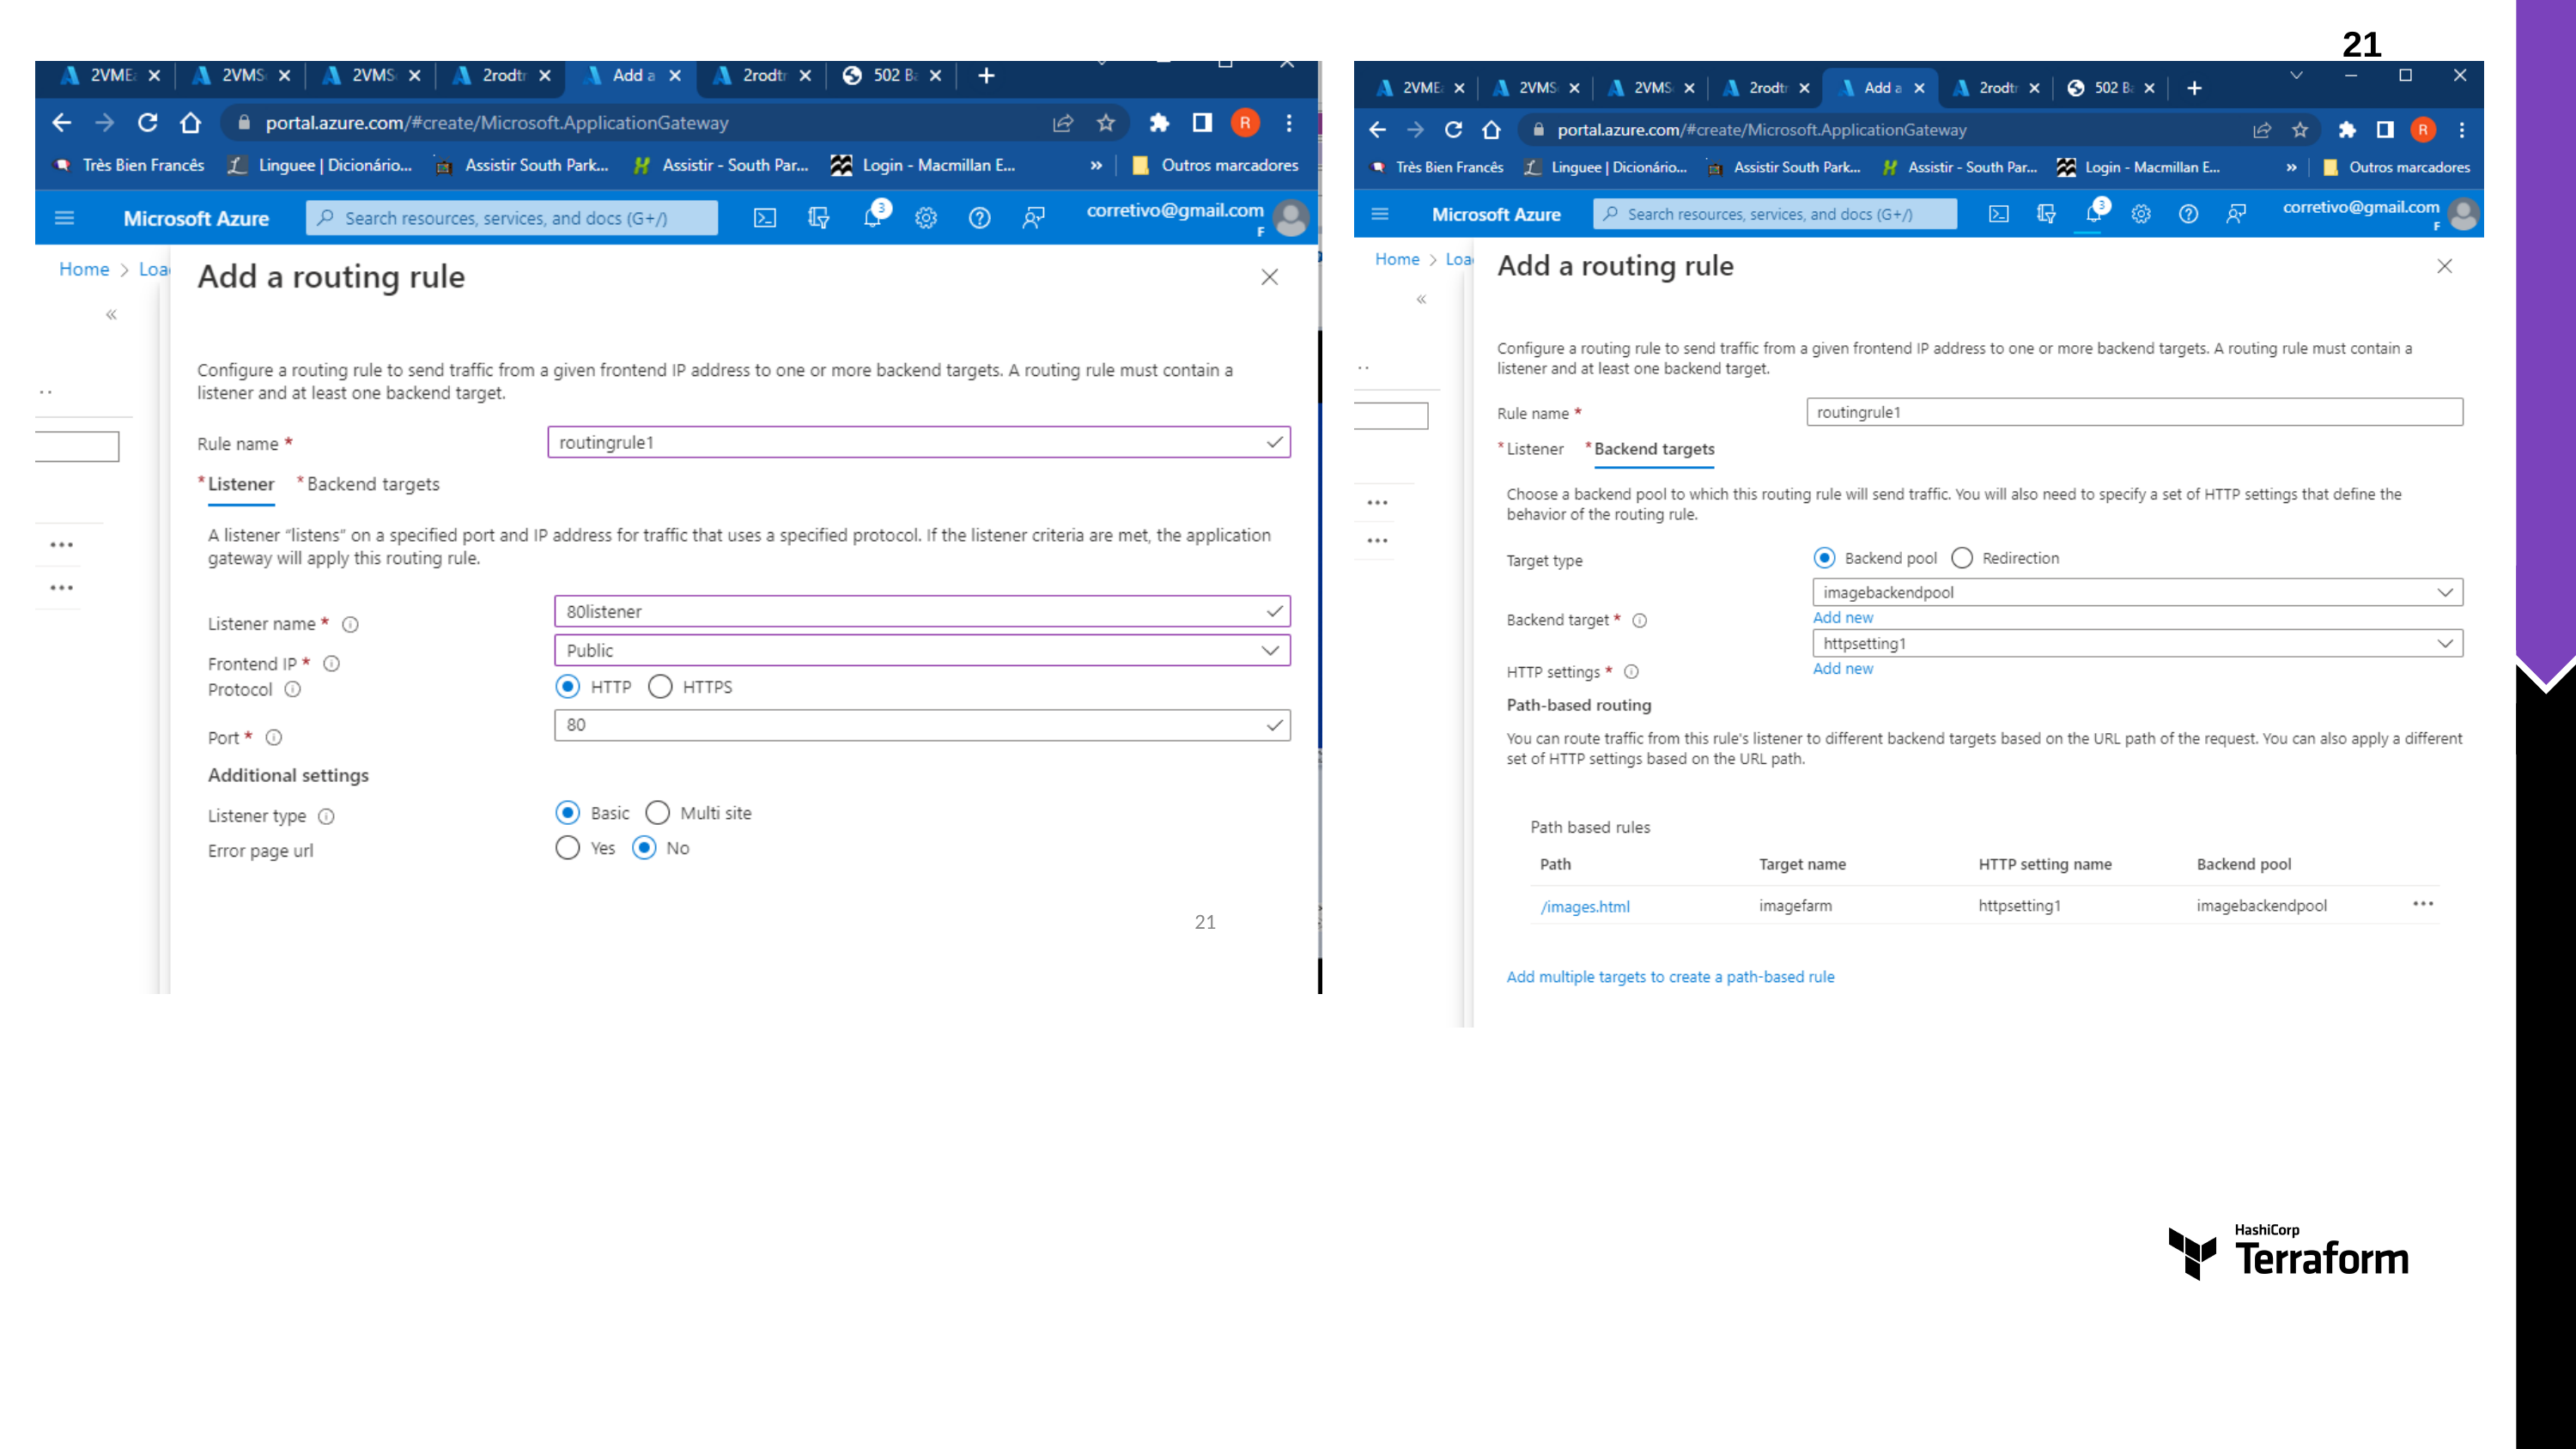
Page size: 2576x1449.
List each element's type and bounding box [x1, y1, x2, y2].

picture [34, 61, 1322, 994]
text_box [2516, 0, 2576, 1449]
picture [2146, 1203, 2432, 1304]
picture [1353, 61, 2484, 1028]
